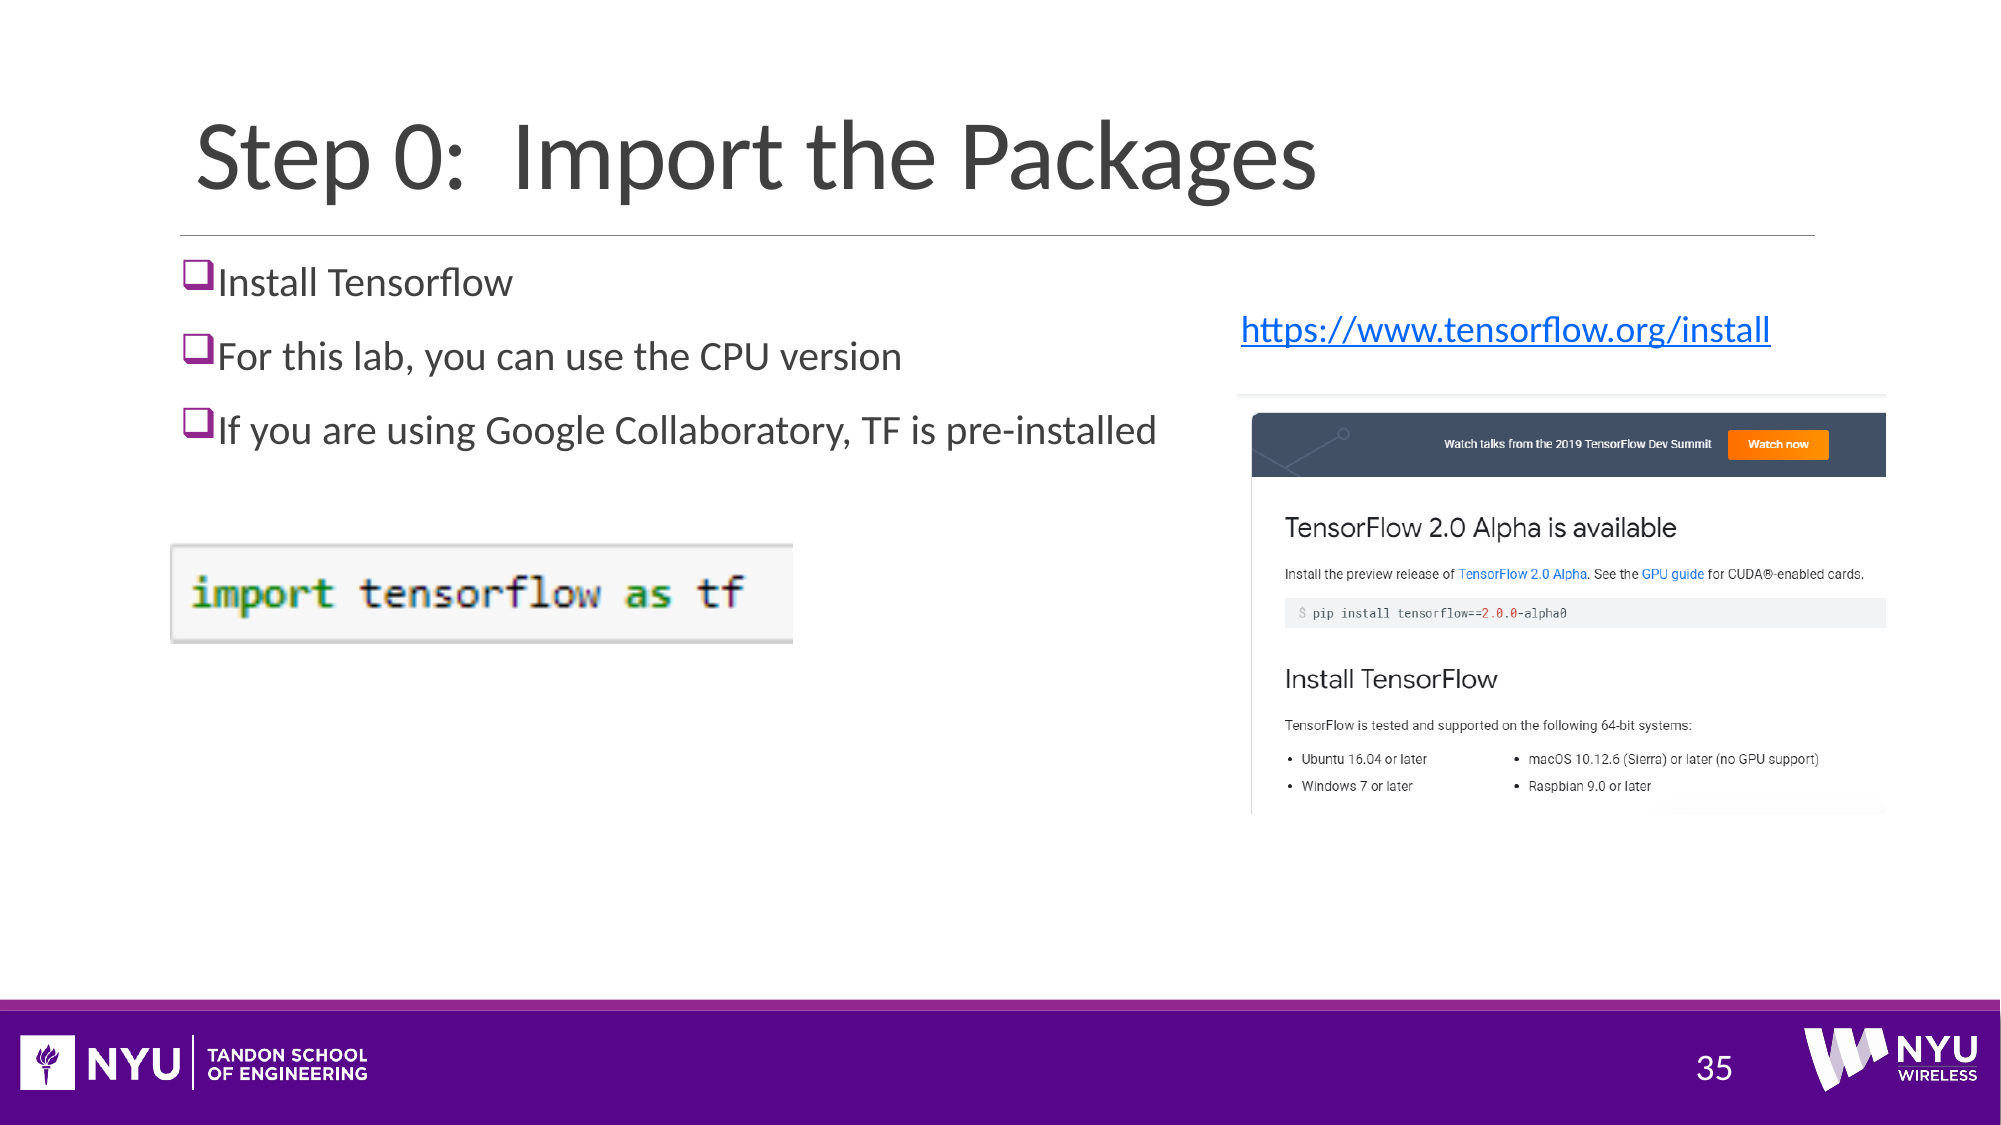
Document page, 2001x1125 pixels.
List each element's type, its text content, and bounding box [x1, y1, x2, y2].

list Install Tensorflow For this lab, you can use the CPU version If you are using Google Collaboratory, TF is pre-installed [180, 252, 1830, 963]
picture [1236, 394, 1887, 814]
title Step 0: Import the Packages [180, 47, 1830, 218]
text_box https://www.tensorflow.org/install [1225, 297, 1787, 358]
slide_number 35 [1533, 1035, 1749, 1096]
picture [169, 538, 794, 644]
